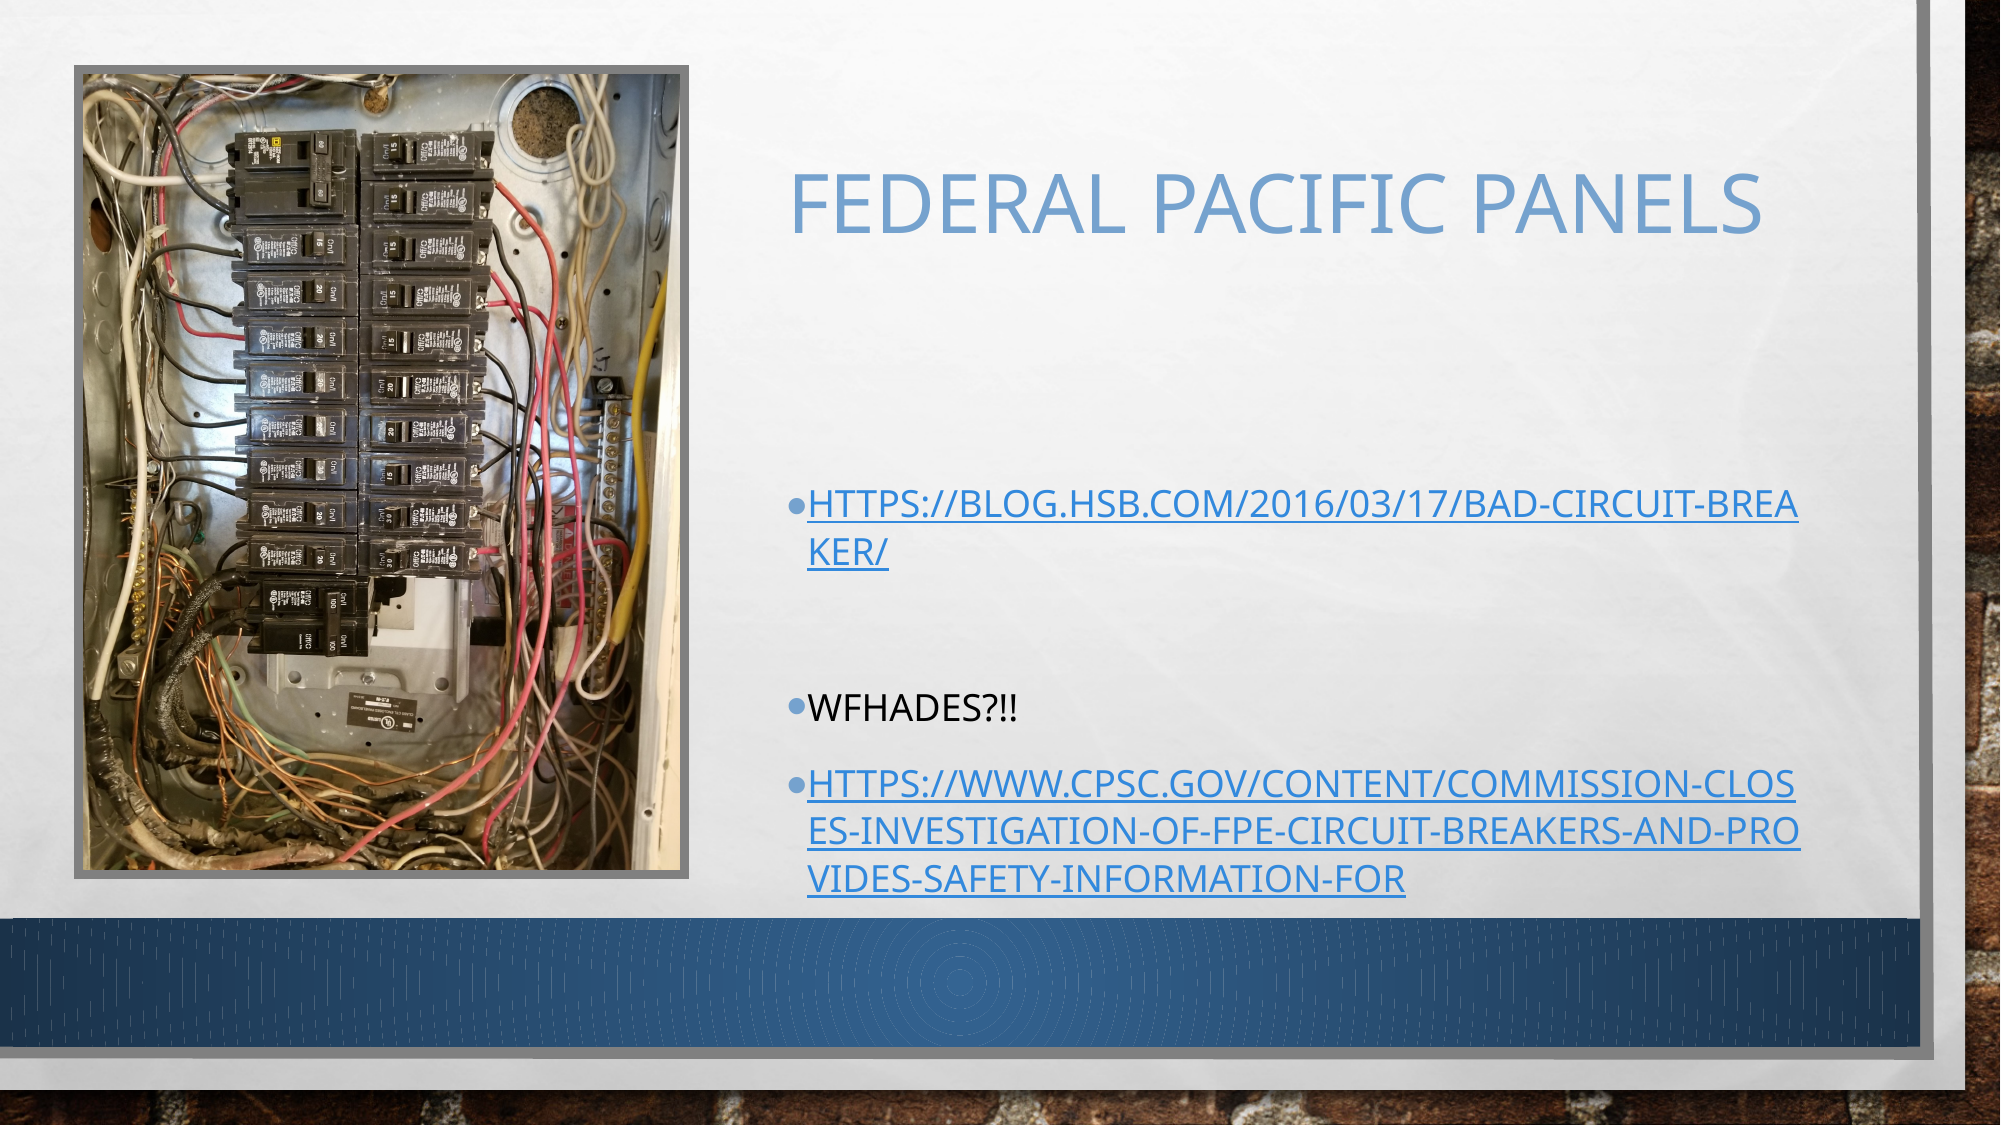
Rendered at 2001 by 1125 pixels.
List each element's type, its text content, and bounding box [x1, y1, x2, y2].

picture [0, 75, 780, 869]
picture [0, 0, 2000, 1125]
list https://blog.hsb.com/2016/03/17/bad-circuit-breaker/ WFHades?!! https://www.cpsc.gov/content/commission-closes-investigation-of-fpe-circuit-breakers-and-provides-safety-information-for [771, 351, 1818, 882]
title Federal Pacific Panels [772, 112, 1818, 302]
